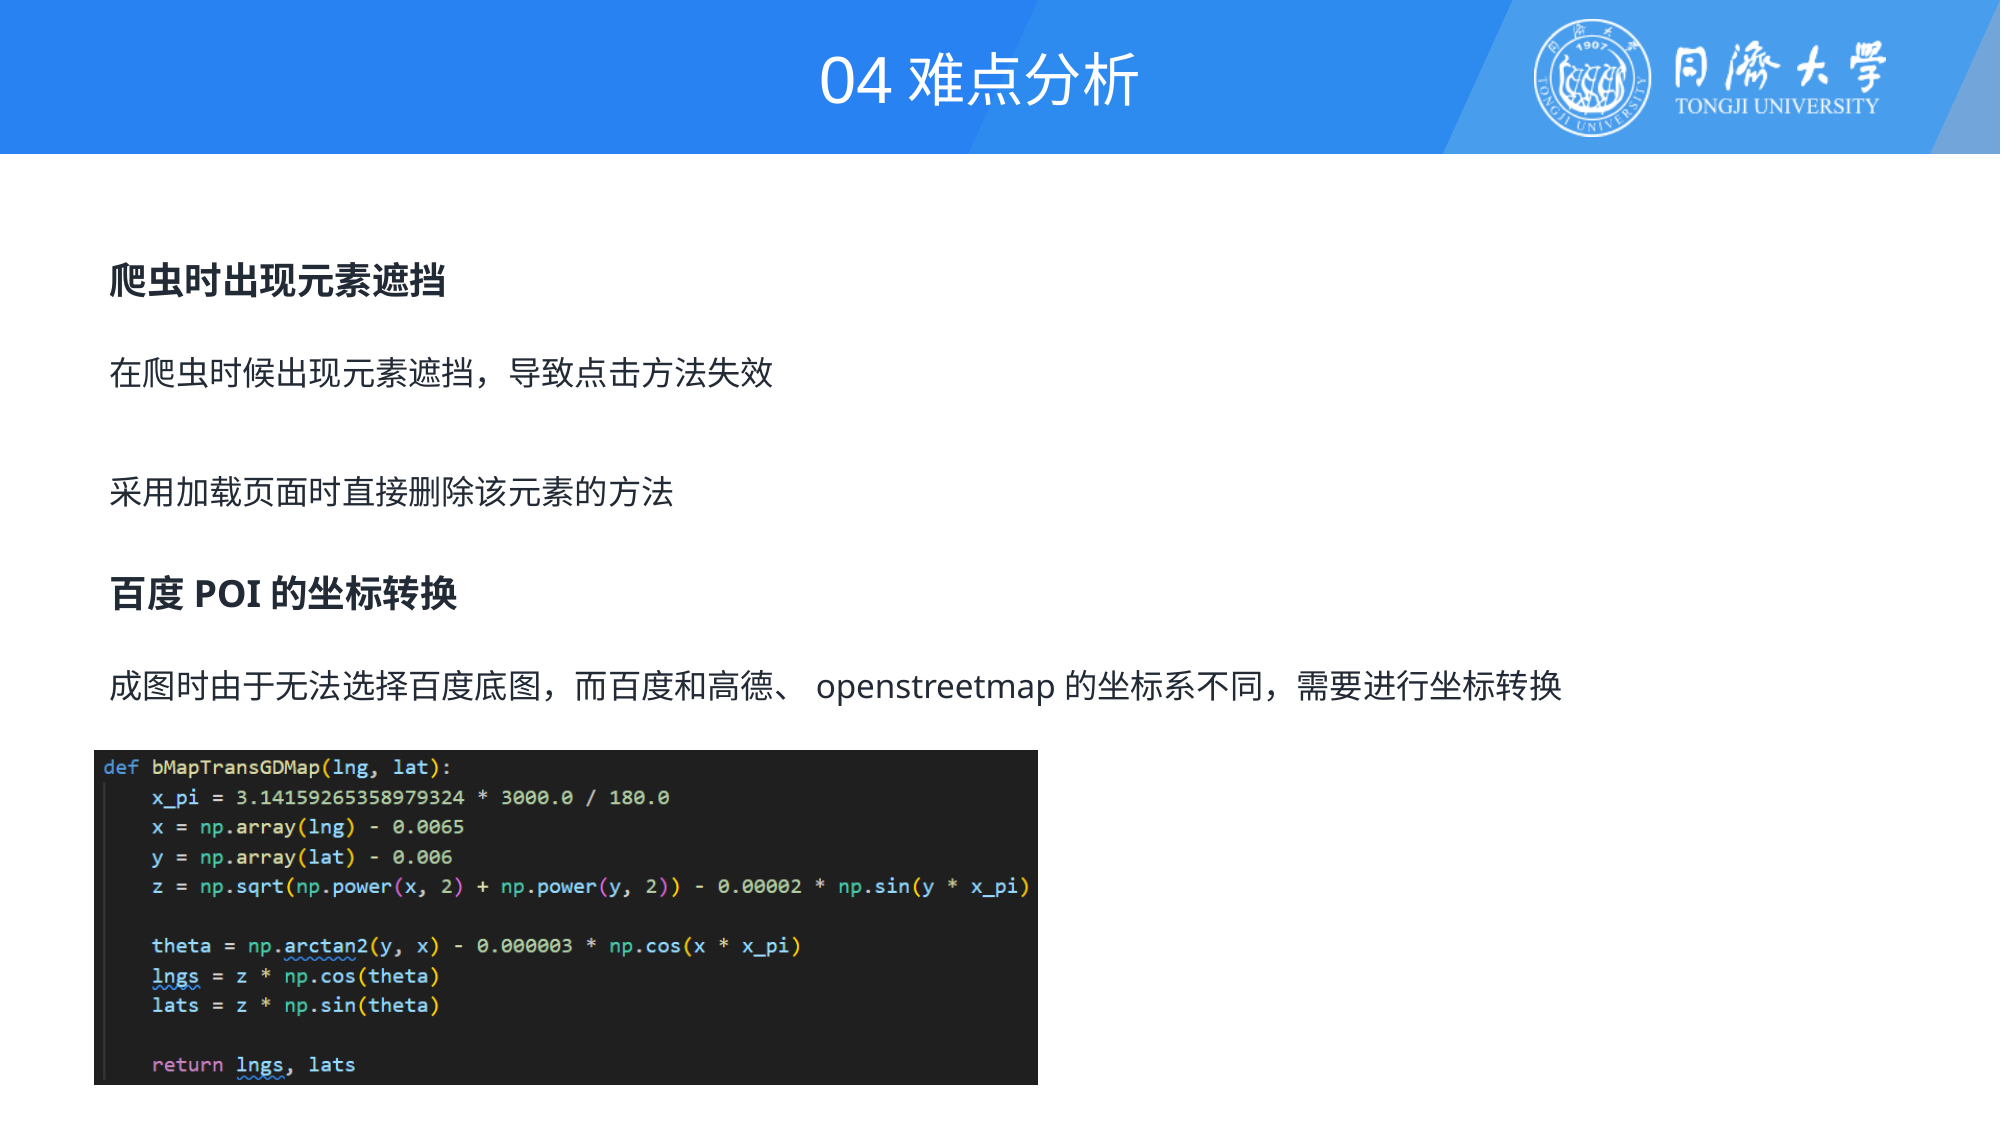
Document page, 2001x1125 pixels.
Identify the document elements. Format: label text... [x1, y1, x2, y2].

picture [1534, 19, 1886, 137]
text_box 成图时由于无法选择百度底图，而百度和高德、openstreetmap的坐标系不同，需要进行坐标转换 [94, 657, 1749, 713]
text_box 难点分析 [813, 36, 1235, 121]
text_box 在爬虫时候出现元素遮挡，导致点击方法失效 采用加载页面时直接删除该元素的方法 [94, 344, 1749, 520]
picture [94, 750, 1038, 1085]
text_box 百度POI的坐标转换 [94, 562, 814, 623]
text_box 爬虫时出现元素遮挡 [94, 249, 814, 310]
